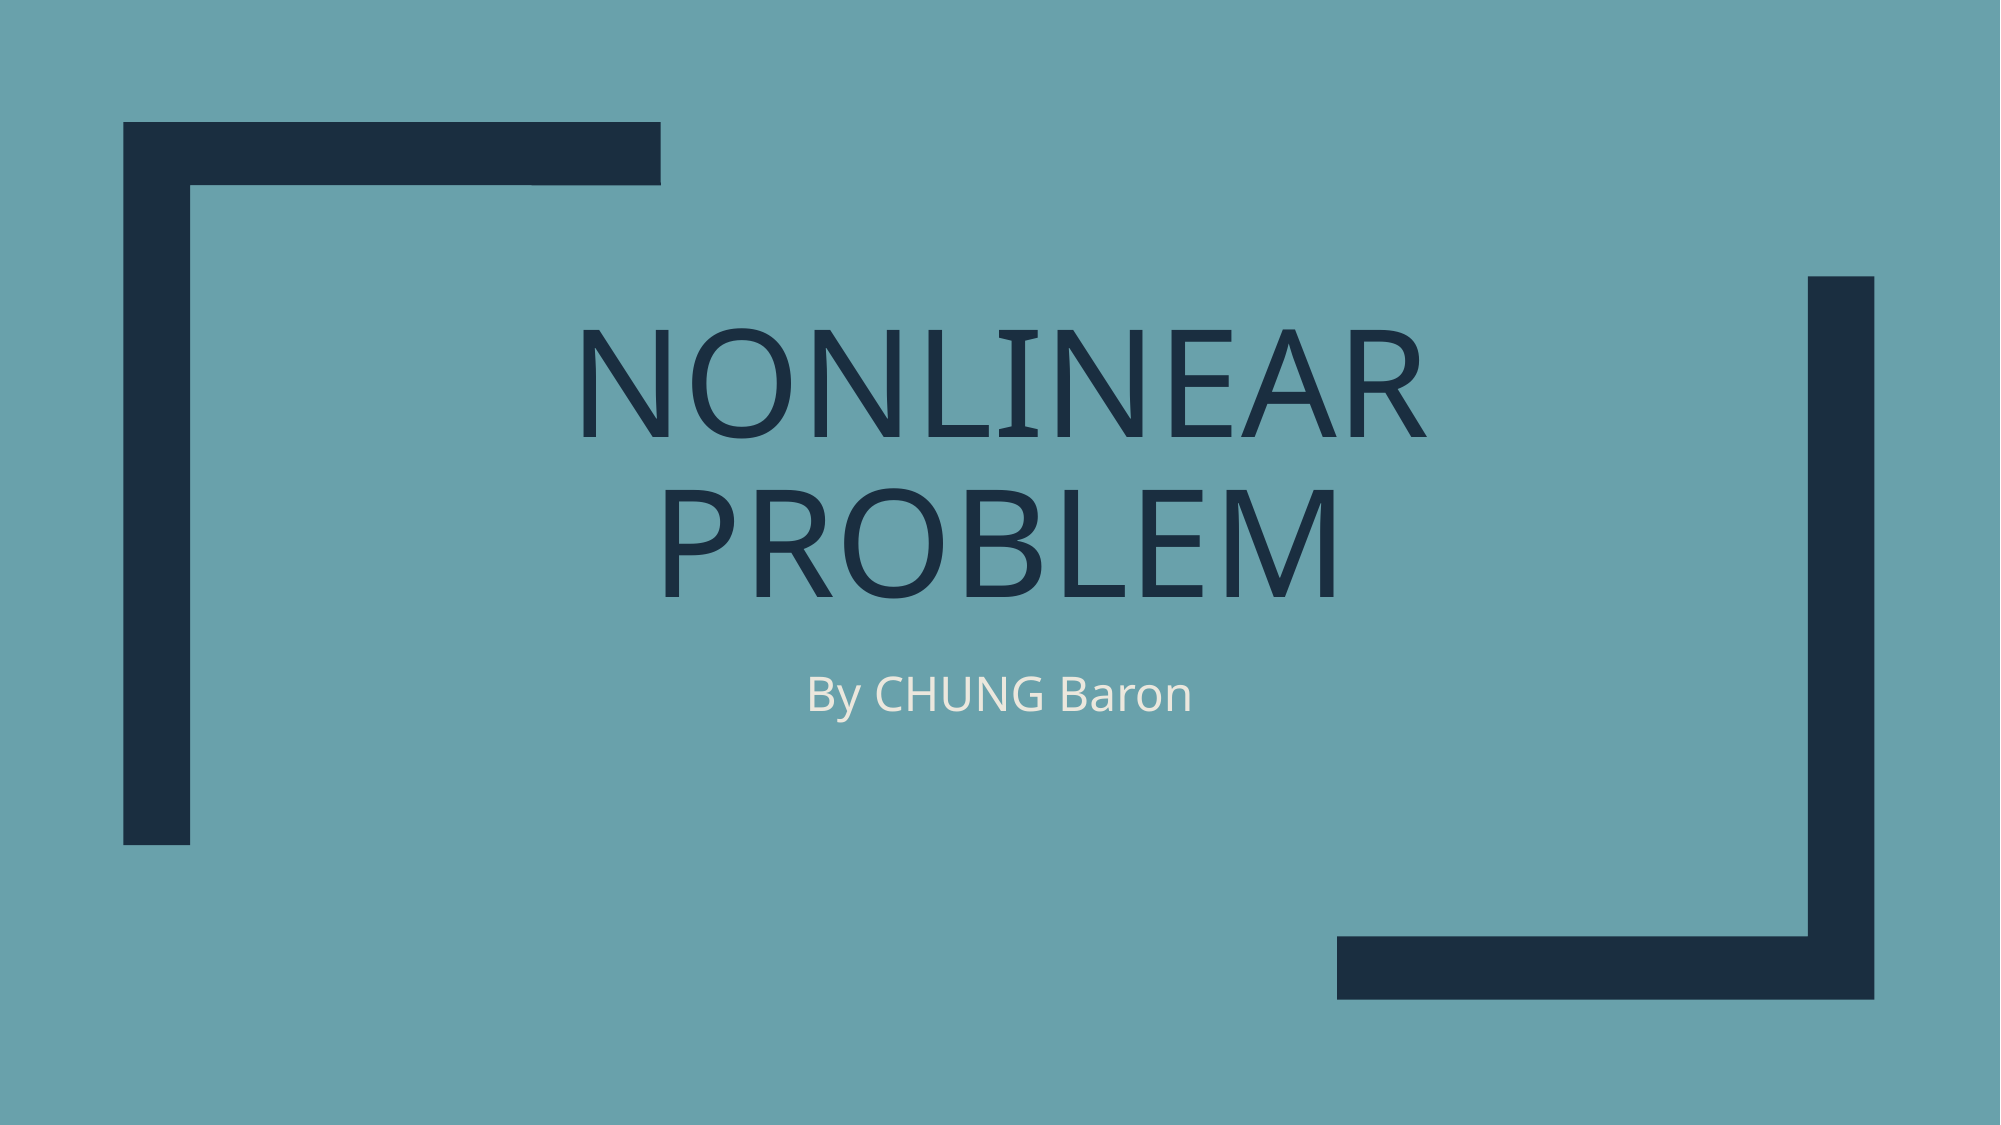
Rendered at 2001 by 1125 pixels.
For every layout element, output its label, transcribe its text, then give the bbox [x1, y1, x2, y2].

subtitle By CHUNG Baron [439, 649, 1561, 828]
title Nonlinear problem [314, 293, 1686, 638]
